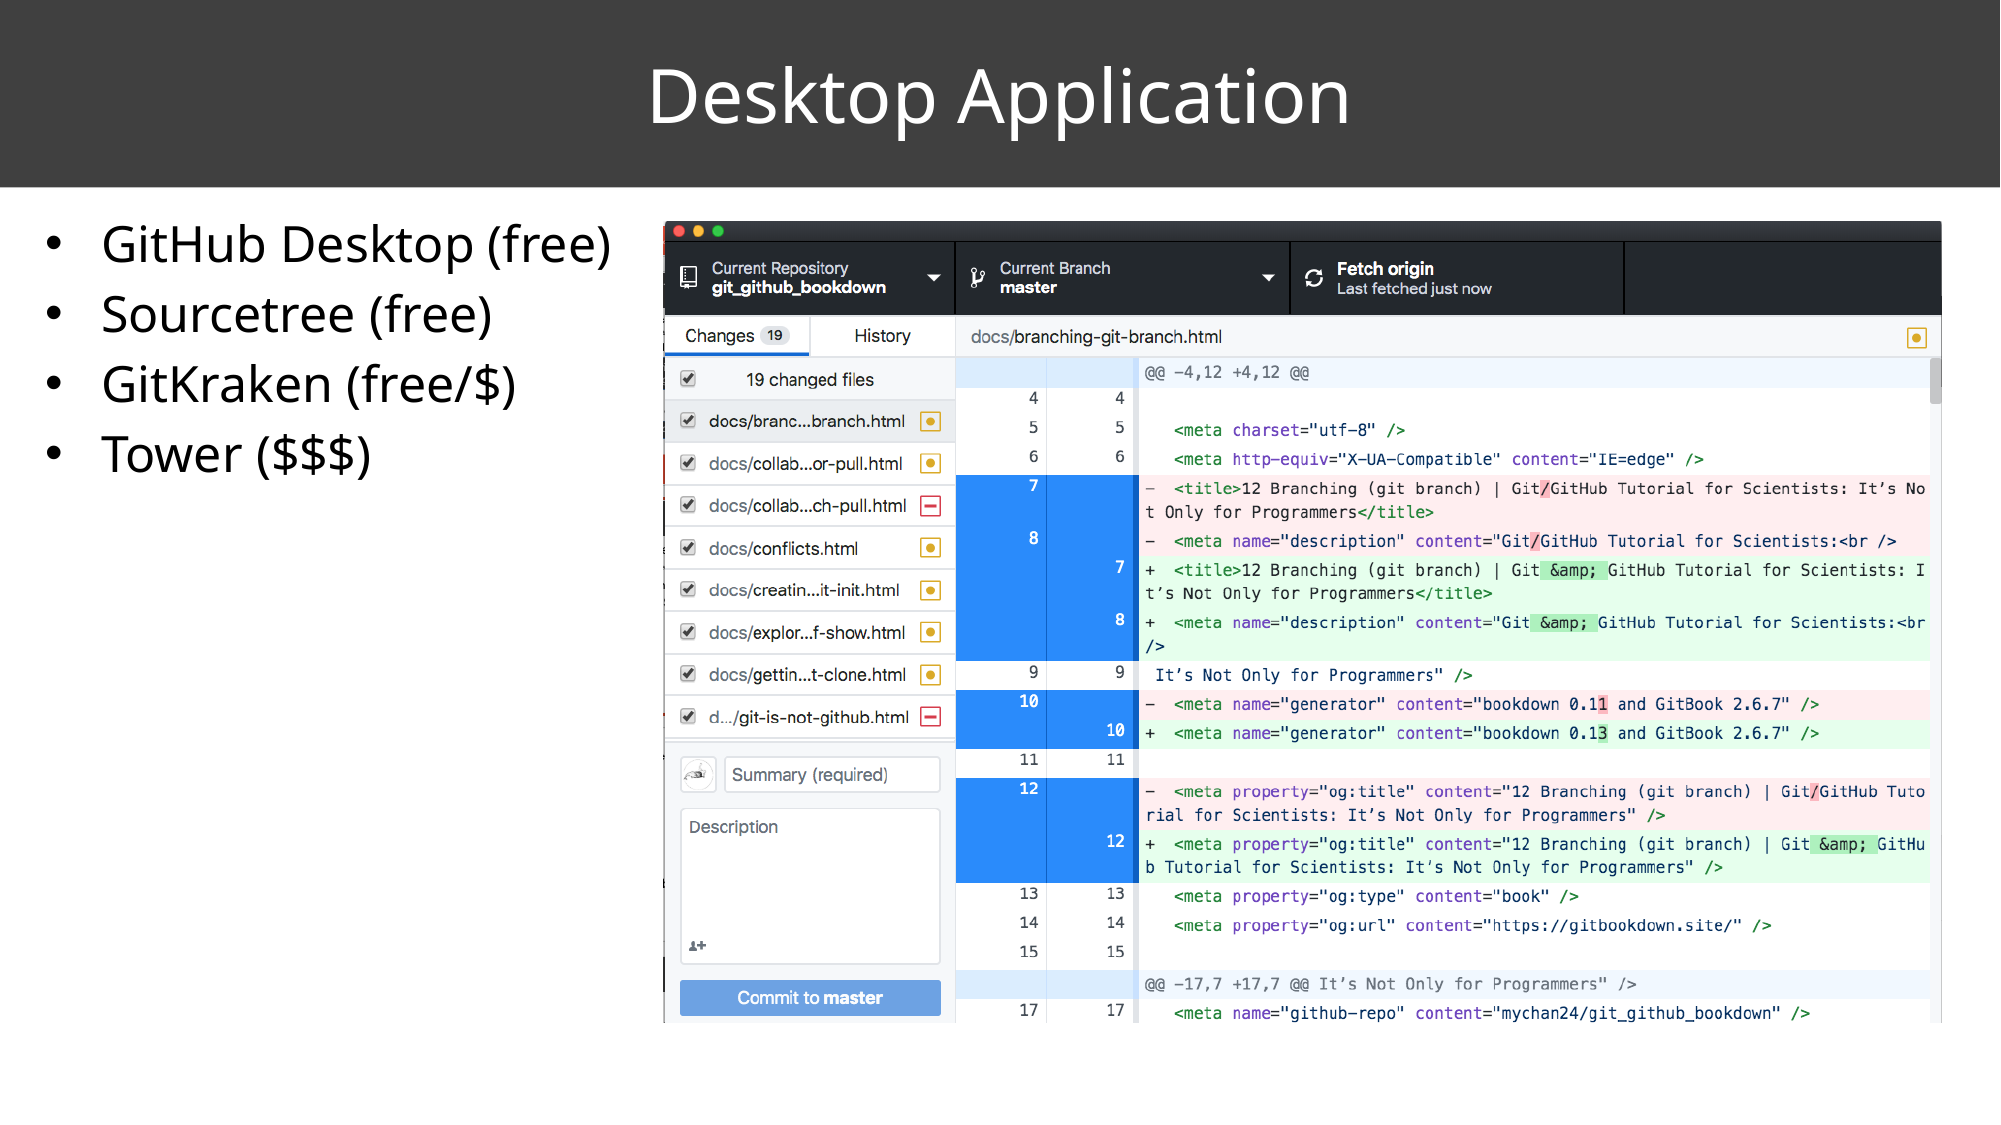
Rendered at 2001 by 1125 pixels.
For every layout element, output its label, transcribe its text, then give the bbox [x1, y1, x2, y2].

list GitHub Desktop (free) Sourcetree (free) GitKraken (free/$) Tower ($$$) [30, 204, 1969, 1005]
picture [663, 221, 1942, 1023]
title Desktop Application [0, 0, 2000, 188]
